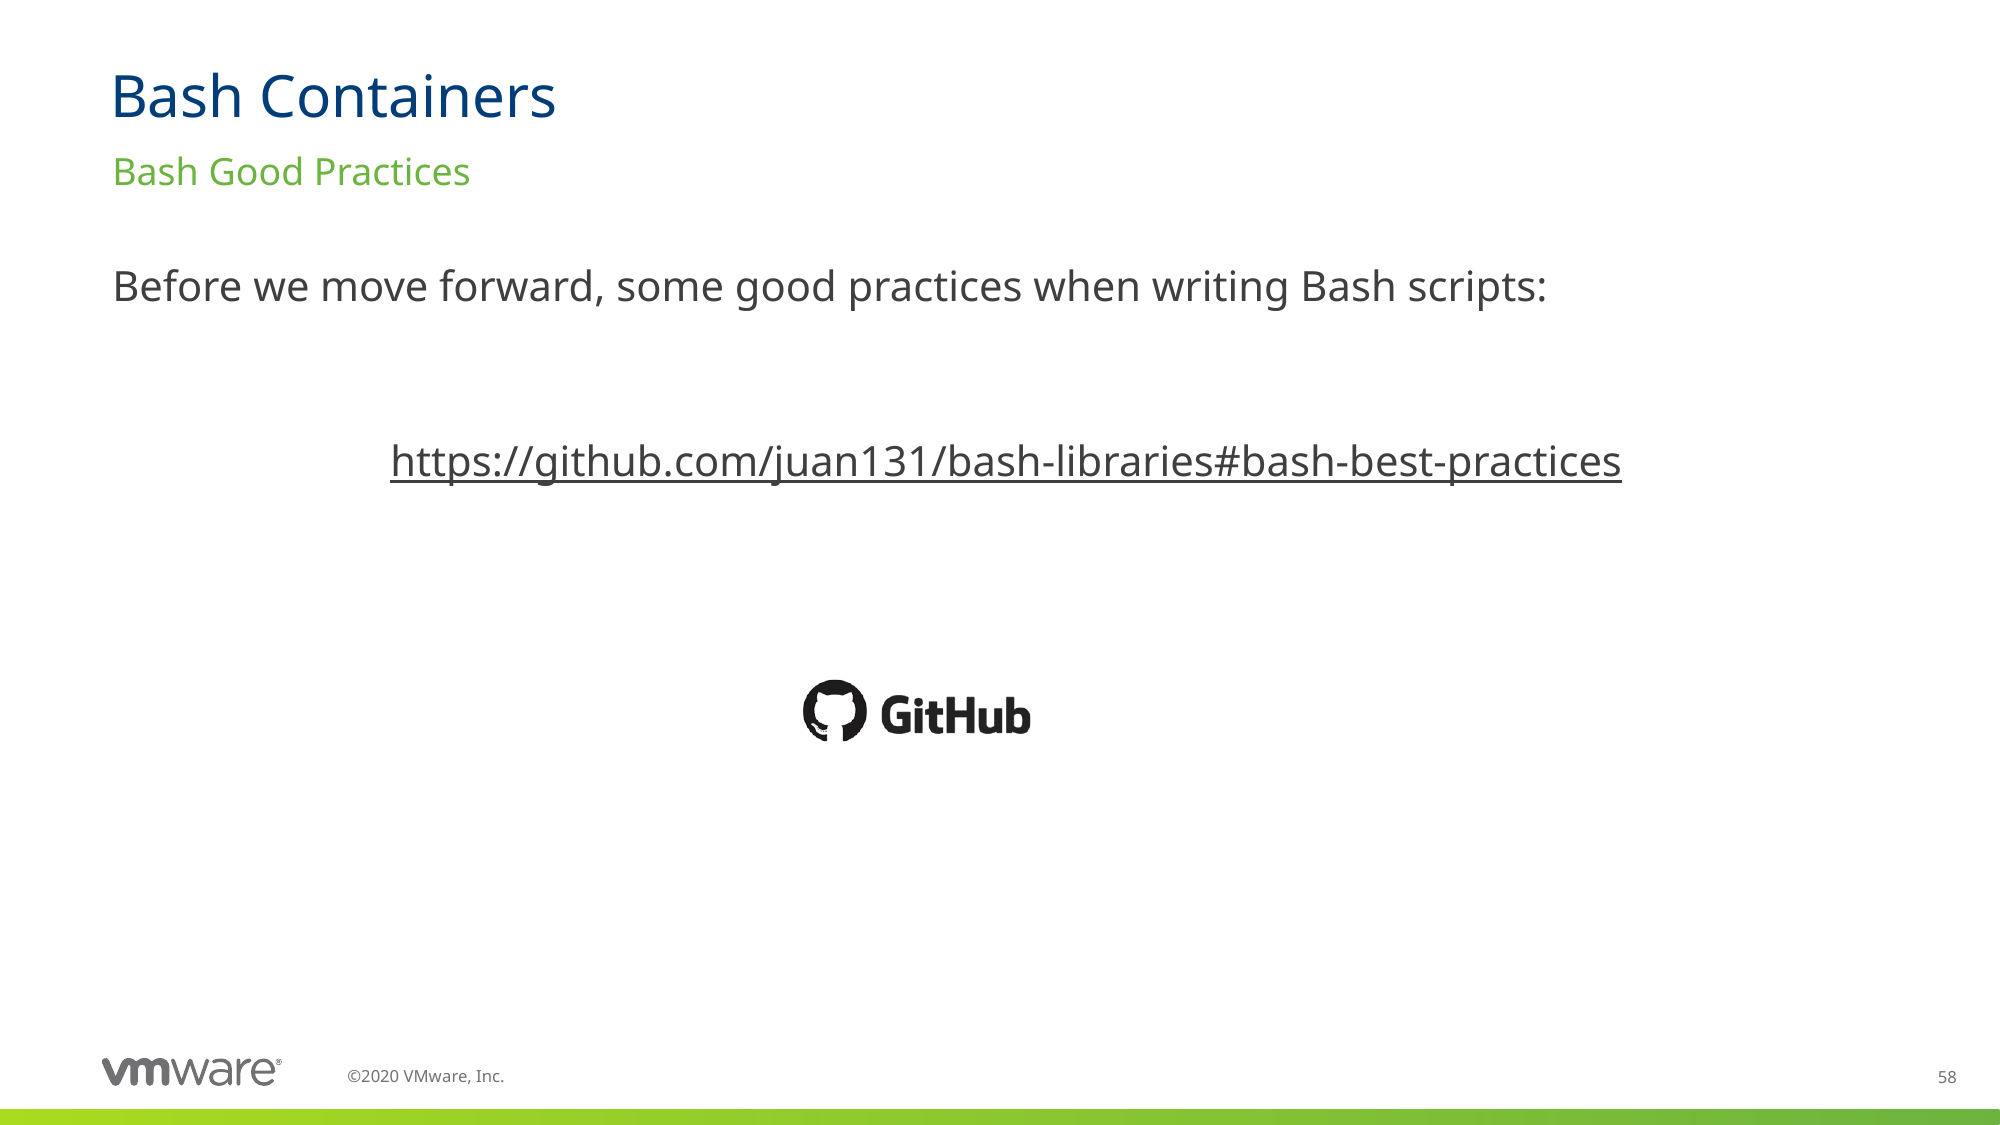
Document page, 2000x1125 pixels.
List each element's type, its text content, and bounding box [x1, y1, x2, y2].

picture [783, 661, 1051, 763]
subtitle Bash Good Practices [97, 133, 1896, 174]
title Bash Containers [95, 67, 1900, 131]
list Before we move forward, some good practices when writing Bash scripts: https://github.com/juan131/bash-libraries#bash-best-practices [97, 244, 1927, 563]
